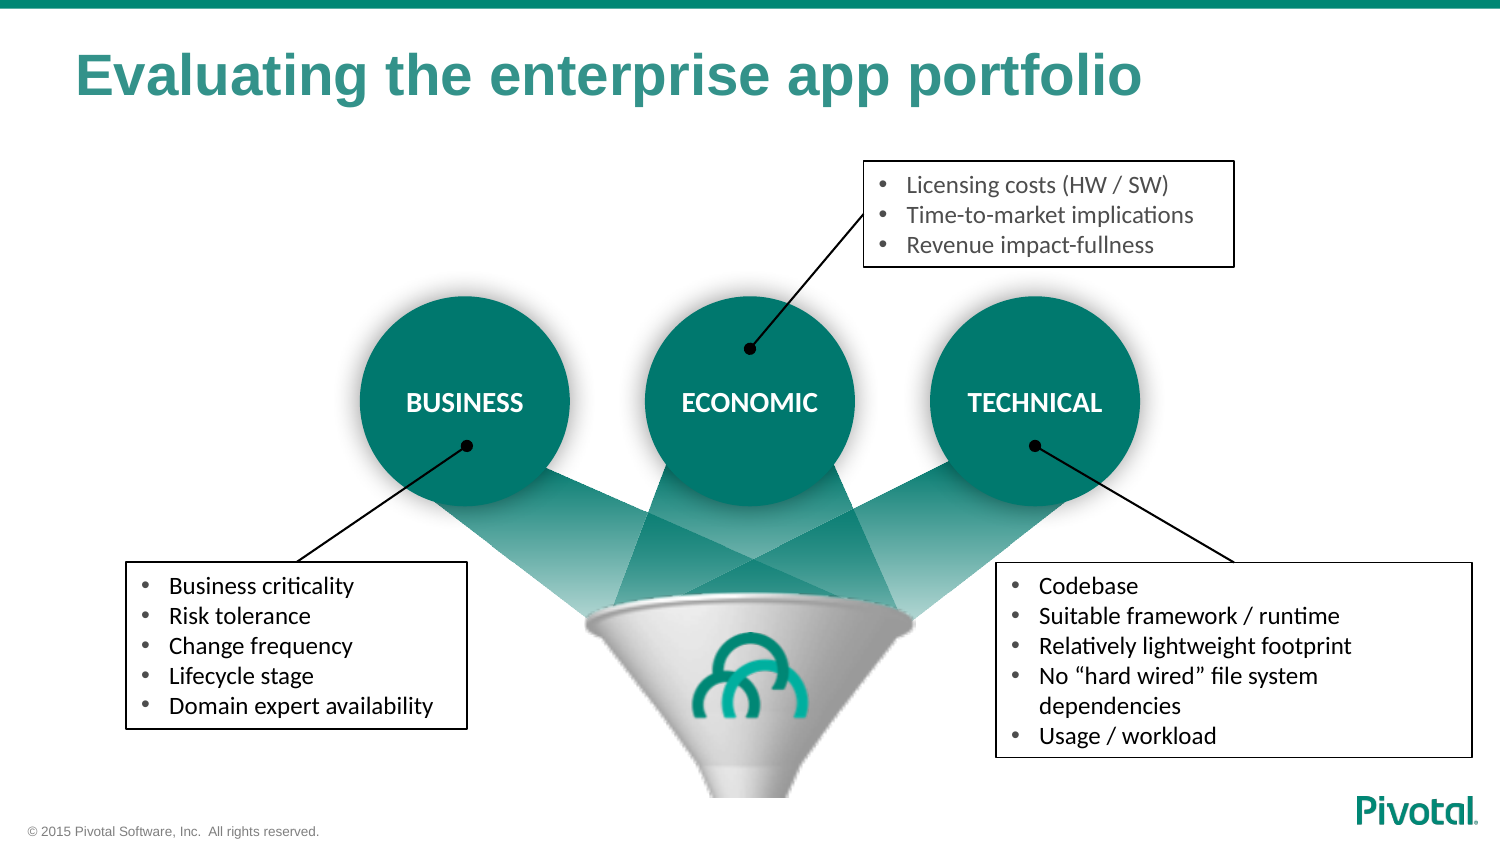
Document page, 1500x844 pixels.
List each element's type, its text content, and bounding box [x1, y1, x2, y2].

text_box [359, 296, 1141, 507]
text_box Business criticality Risk tolerance Change frequency Lifecycle stage Domain expert availability [126, 562, 467, 729]
text_box [689, 515, 1029, 614]
picture [583, 591, 916, 798]
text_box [296, 445, 468, 563]
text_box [749, 213, 864, 350]
text_box Codebase Suitable framework / runtime Relatively lightweight footprint No “hard wired” file system dependencies Usage / workload [996, 562, 1472, 758]
text_box Licensing costs (HW / SW) Time-to-market implications Revenue impact-fullness [863, 161, 1234, 268]
text_box [618, 515, 837, 590]
text_box [473, 515, 646, 612]
title Evaluating the enterprise app portfolio [60, 27, 1440, 117]
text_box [1034, 445, 1235, 563]
picture [1357, 796, 1478, 825]
